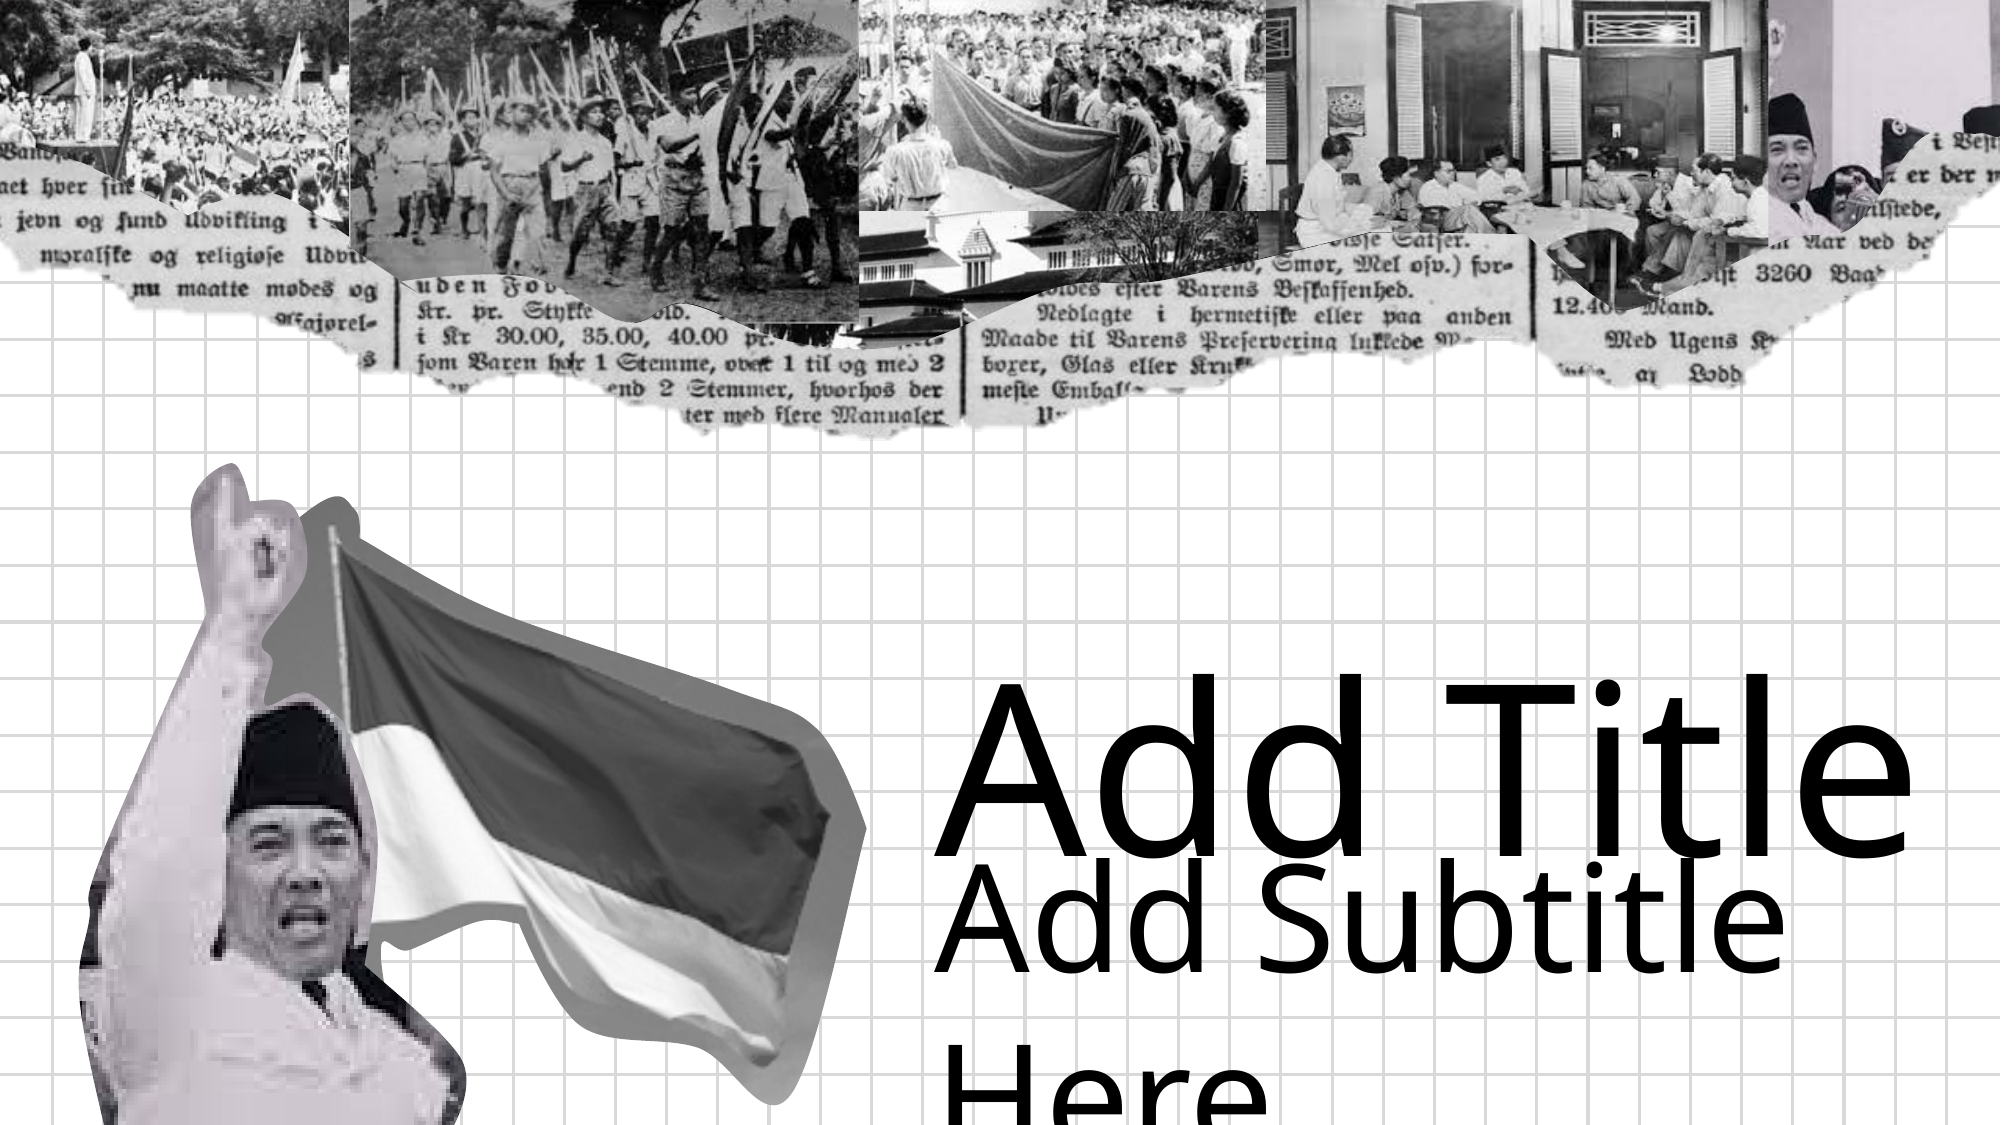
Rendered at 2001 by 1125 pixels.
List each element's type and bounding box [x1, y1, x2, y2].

text_box [0, 0, 2000, 350]
text_box [0, 442, 2000, 1125]
picture [0, 350, 2000, 442]
picture [78, 463, 867, 1125]
